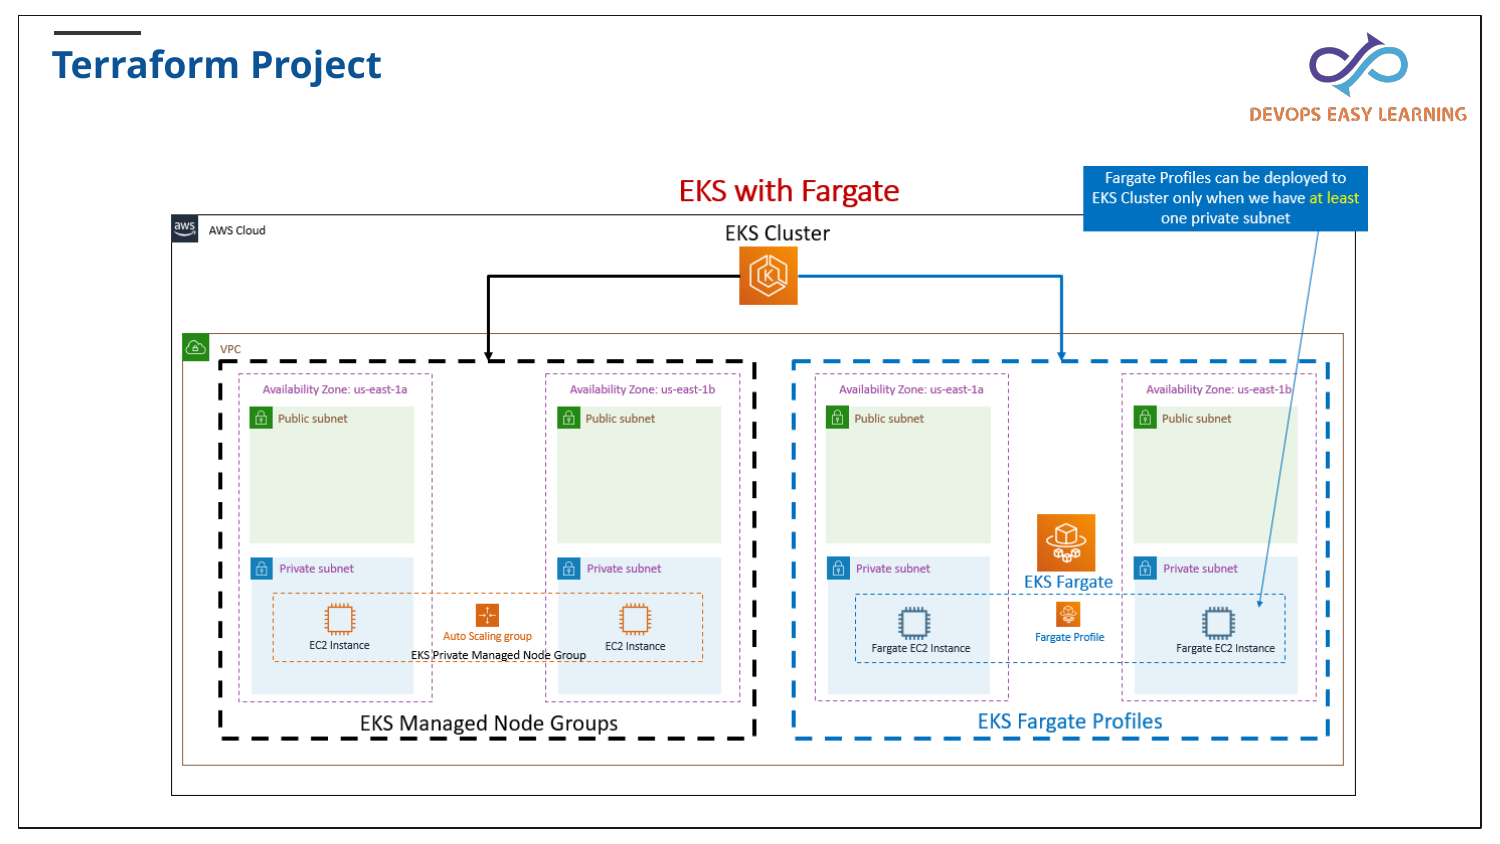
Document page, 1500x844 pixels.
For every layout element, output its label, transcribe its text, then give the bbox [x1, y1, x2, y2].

text_box Terraform Project [36, 33, 1220, 94]
text_box [18, 15, 1482, 829]
picture [160, 166, 1370, 805]
picture [1240, 21, 1477, 141]
